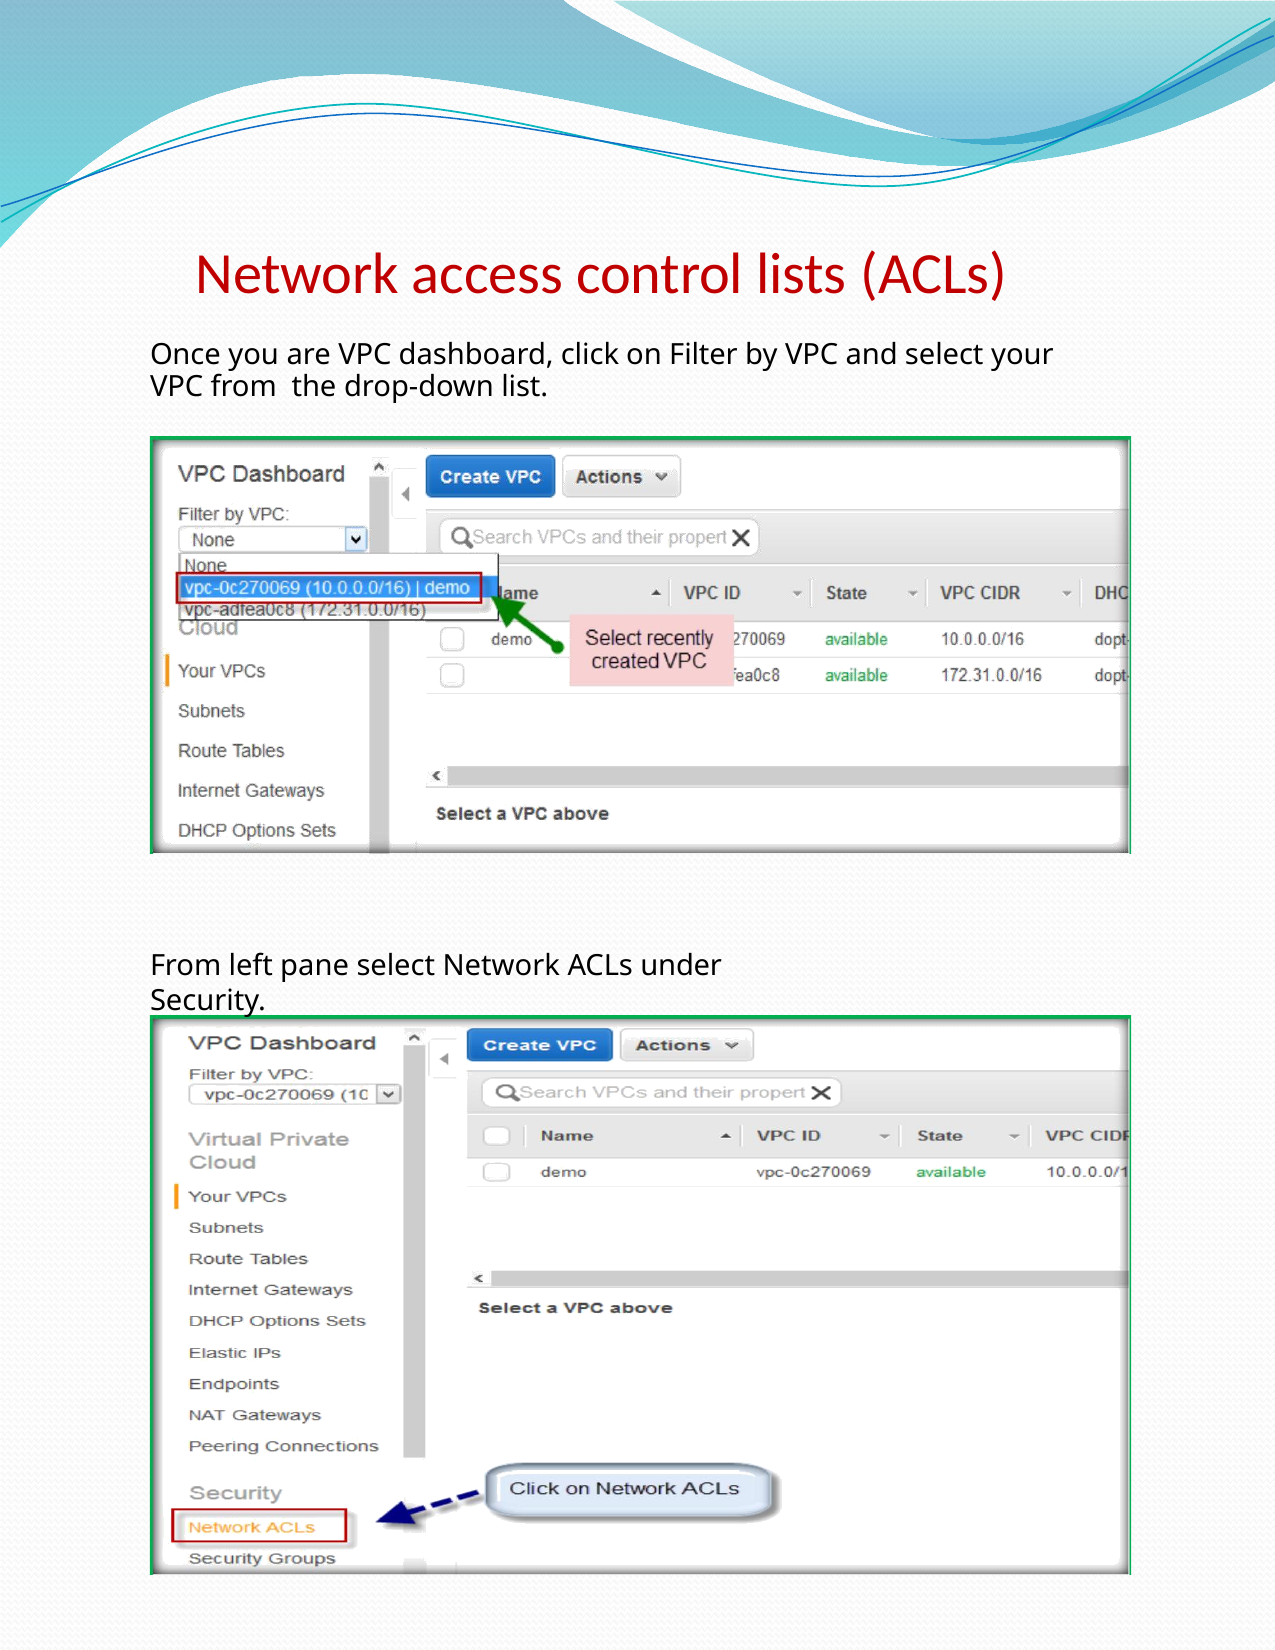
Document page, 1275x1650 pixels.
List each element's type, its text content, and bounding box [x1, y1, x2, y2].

text_box From left pane select Network ACLs under Security. [147, 944, 780, 1017]
text_box [149, 1015, 1132, 1575]
text_box Once you are VPC dashboard, click on Filter by VPC and select your VPC from the drop-down list. [147, 332, 1099, 403]
text_box [149, 436, 1132, 854]
title Network access control lists (ACLs) [193, 27, 1114, 305]
